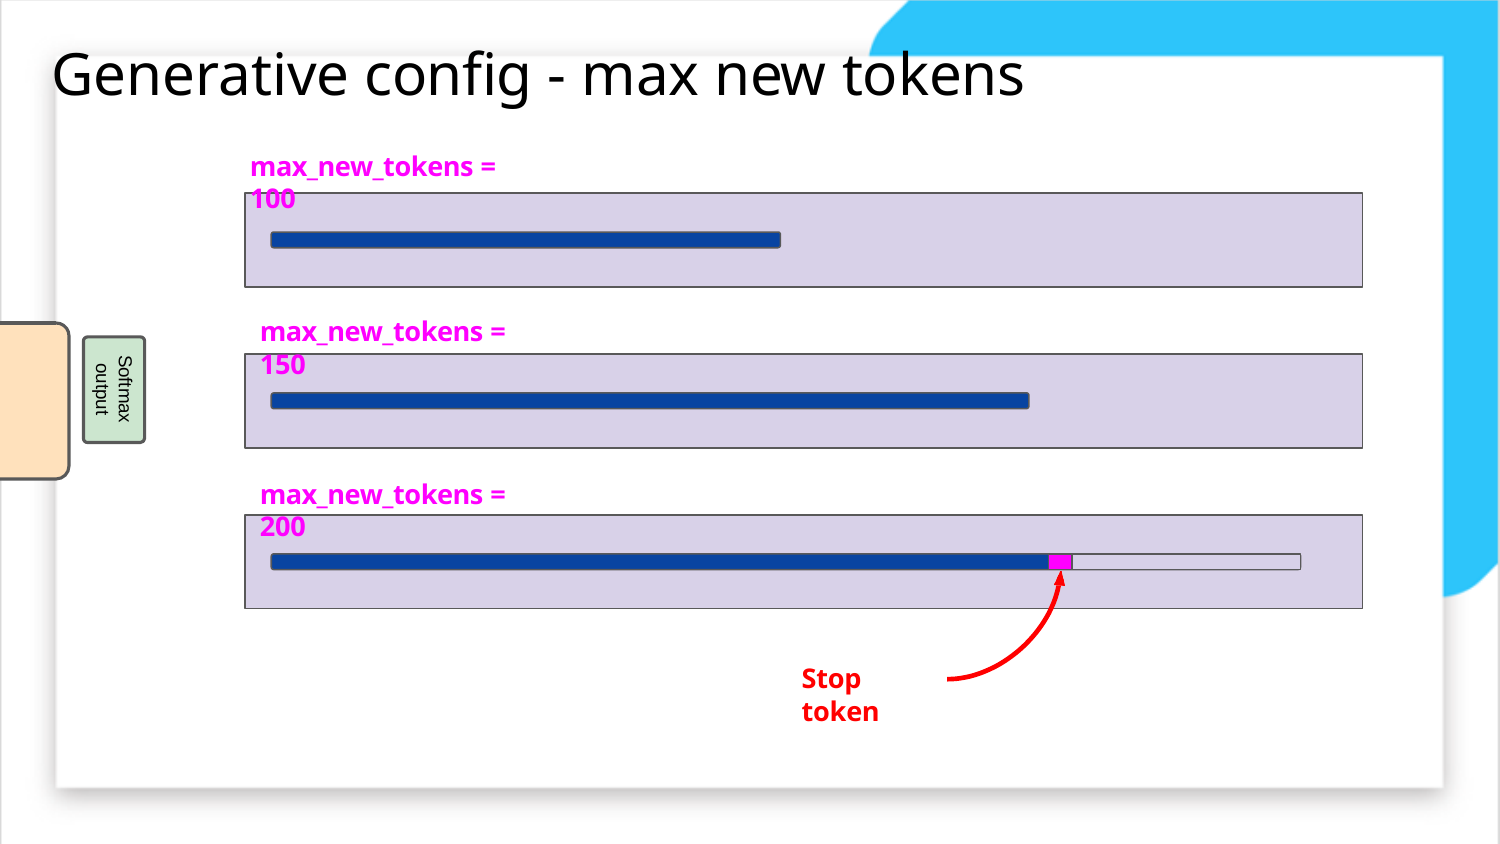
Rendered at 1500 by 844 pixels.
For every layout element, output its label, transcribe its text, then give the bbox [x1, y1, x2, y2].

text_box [244, 514, 1364, 681]
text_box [244, 353, 1364, 449]
text_box max_new_tokens = 100 [248, 148, 531, 190]
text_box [270, 392, 1030, 410]
text_box Stop token [800, 689, 934, 727]
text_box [244, 192, 1364, 288]
text_box max_new_tokens = 200 [258, 475, 540, 512]
picture [0, 0, 1500, 844]
text_box max_new_tokens = 150 [258, 313, 540, 351]
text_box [0, 321, 146, 481]
title Generative config - max new tokens [25, 36, 1329, 179]
